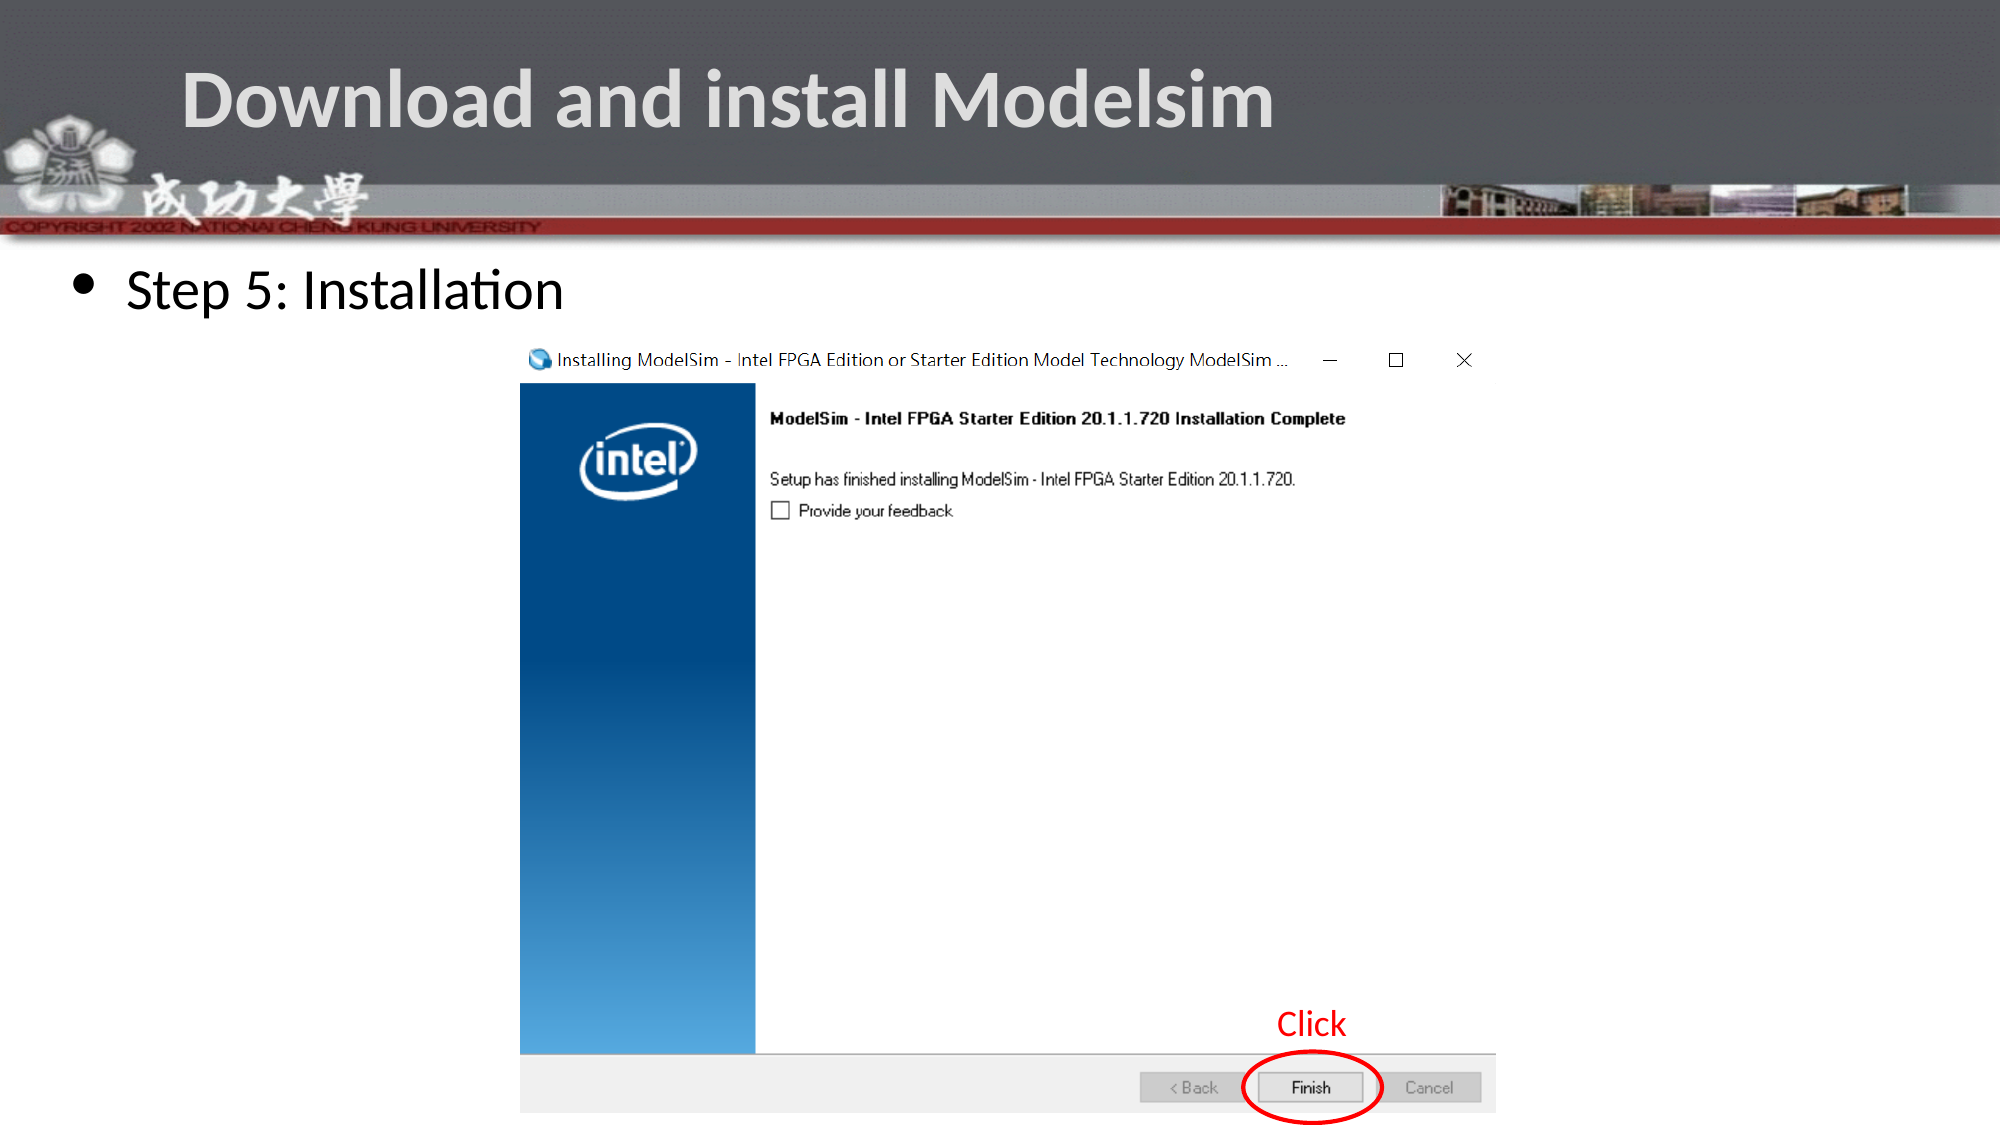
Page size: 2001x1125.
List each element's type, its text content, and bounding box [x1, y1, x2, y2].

picture [519, 341, 1496, 1113]
title Download and install Modelsim [166, 0, 1967, 188]
picture [0, 0, 2000, 250]
list Step 5: Installation [54, 243, 1961, 1083]
